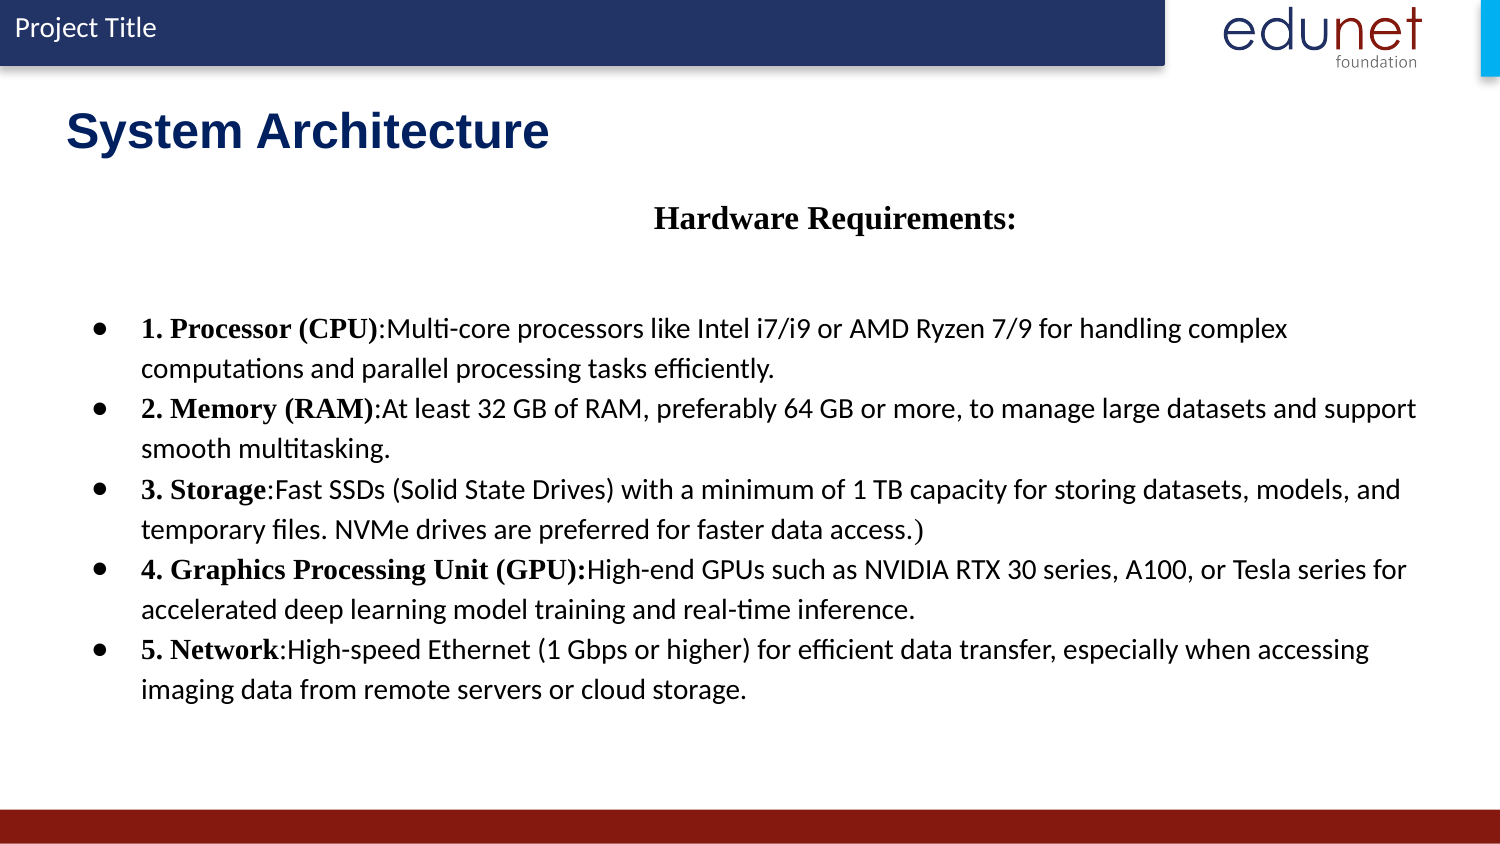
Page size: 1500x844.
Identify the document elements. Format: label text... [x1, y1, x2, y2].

picture [1219, 4, 1424, 72]
list Hardware Requirements: 1. Processor (CPU):Multi-core processors like Intel i7/i9 or AMD Ryzen 7/9 for handling complex computations and parallel processing tasks efficiently. 2. Memory (RAM):At least 32 GB of RAM, preferably 64 GB or more, to manage large datasets and support smooth multitasking. 3. Storage:Fast SSDs (Solid State Drives) with a minimum of 1 TB capacity for storing datasets, models, and temporary files. NVMe drives are preferred for faster data access.) 4. Graphics Processing Unit (GPU):High-end GPUs such as NVIDIA RTX 30 series, A100, or Tesla series for accelerated deep learning model training and real-time inference. 5. Network:High-speed Ethernet (1 Gbps or higher) for efficient data transfer, especially when accessing imaging data from remote servers or cloud storage. [51, 175, 1446, 750]
title System Architecture [51, 91, 1468, 248]
